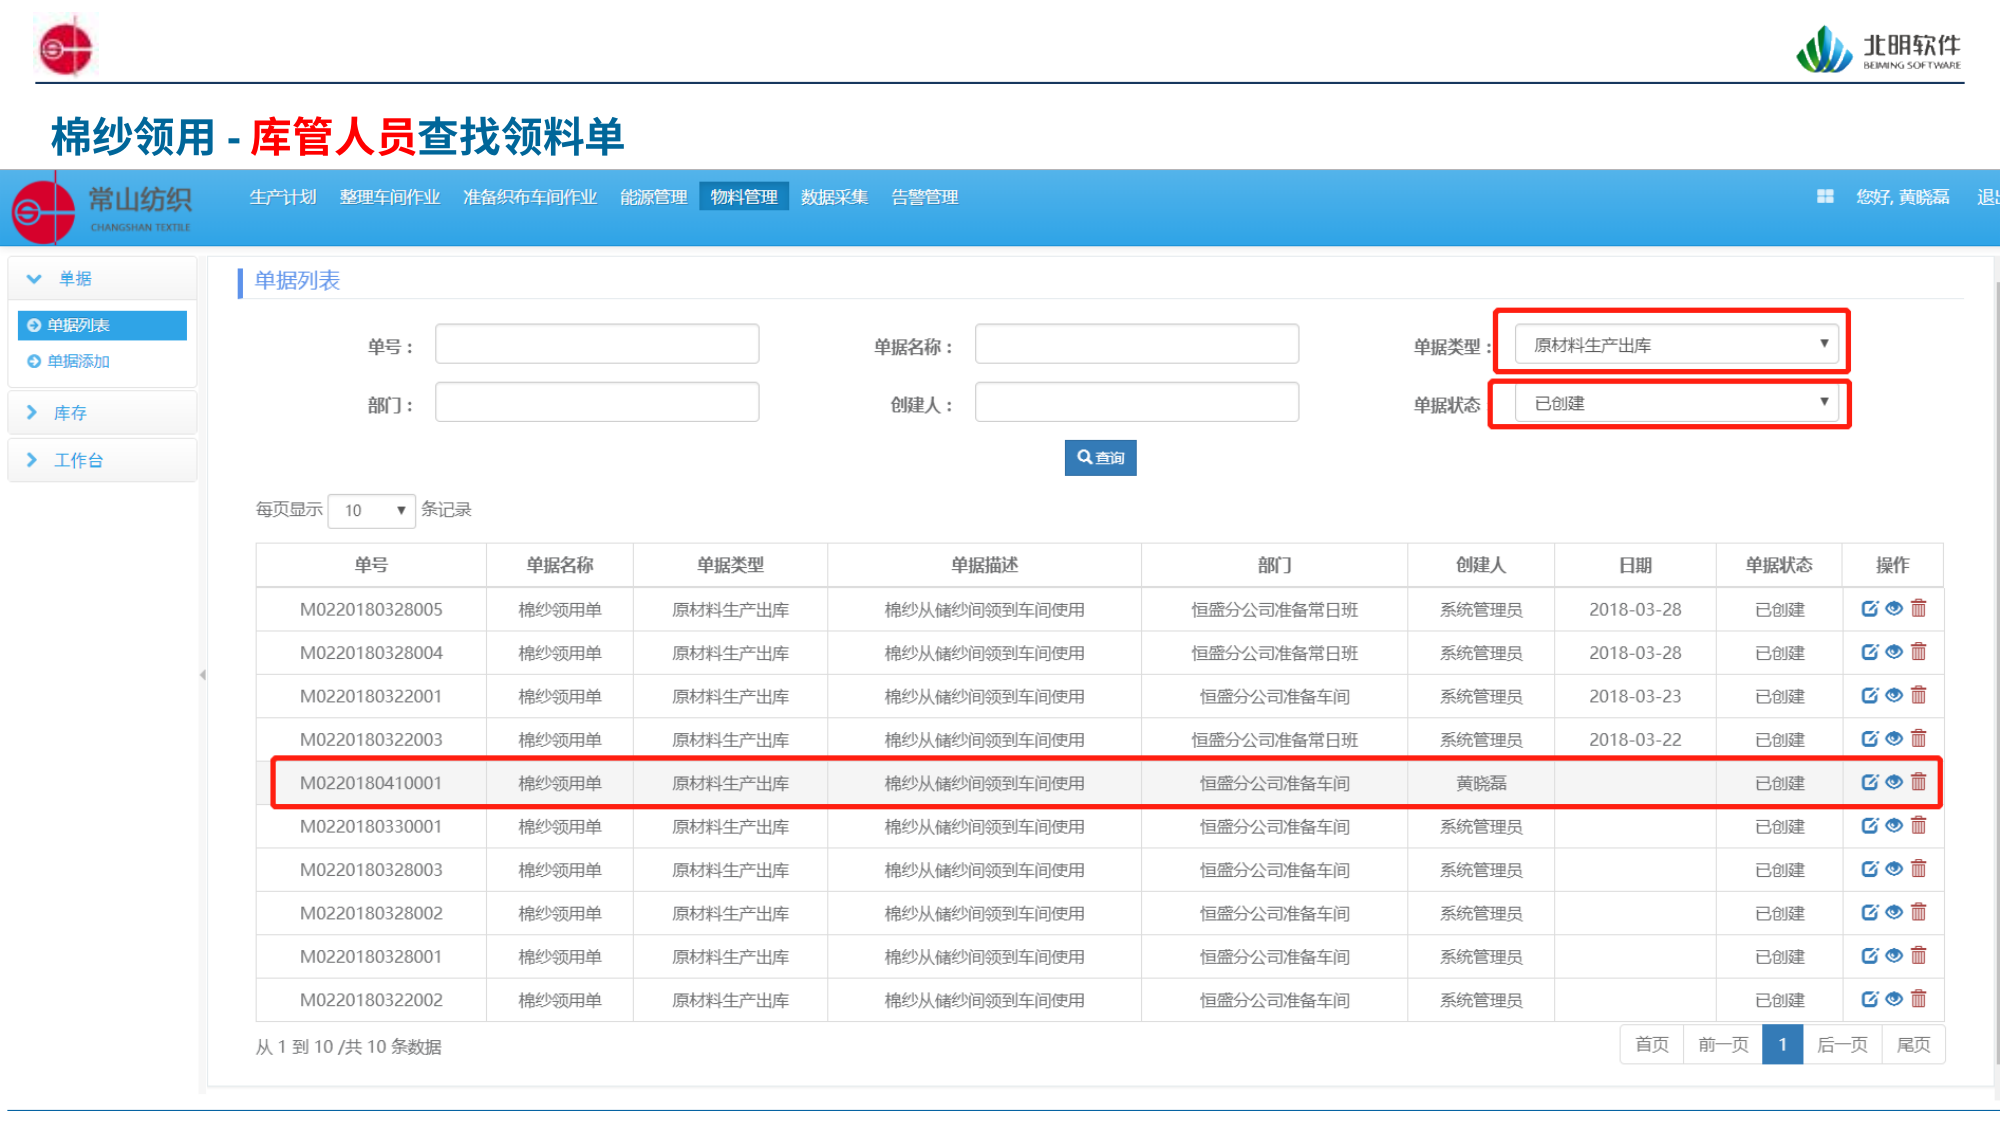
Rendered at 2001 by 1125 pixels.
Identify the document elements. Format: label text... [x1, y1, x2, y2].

picture [33, 12, 99, 81]
picture [1795, 22, 1965, 78]
picture [0, 169, 2000, 1111]
title 棉纱领用-库管人员查找领料单 [35, 103, 1965, 166]
